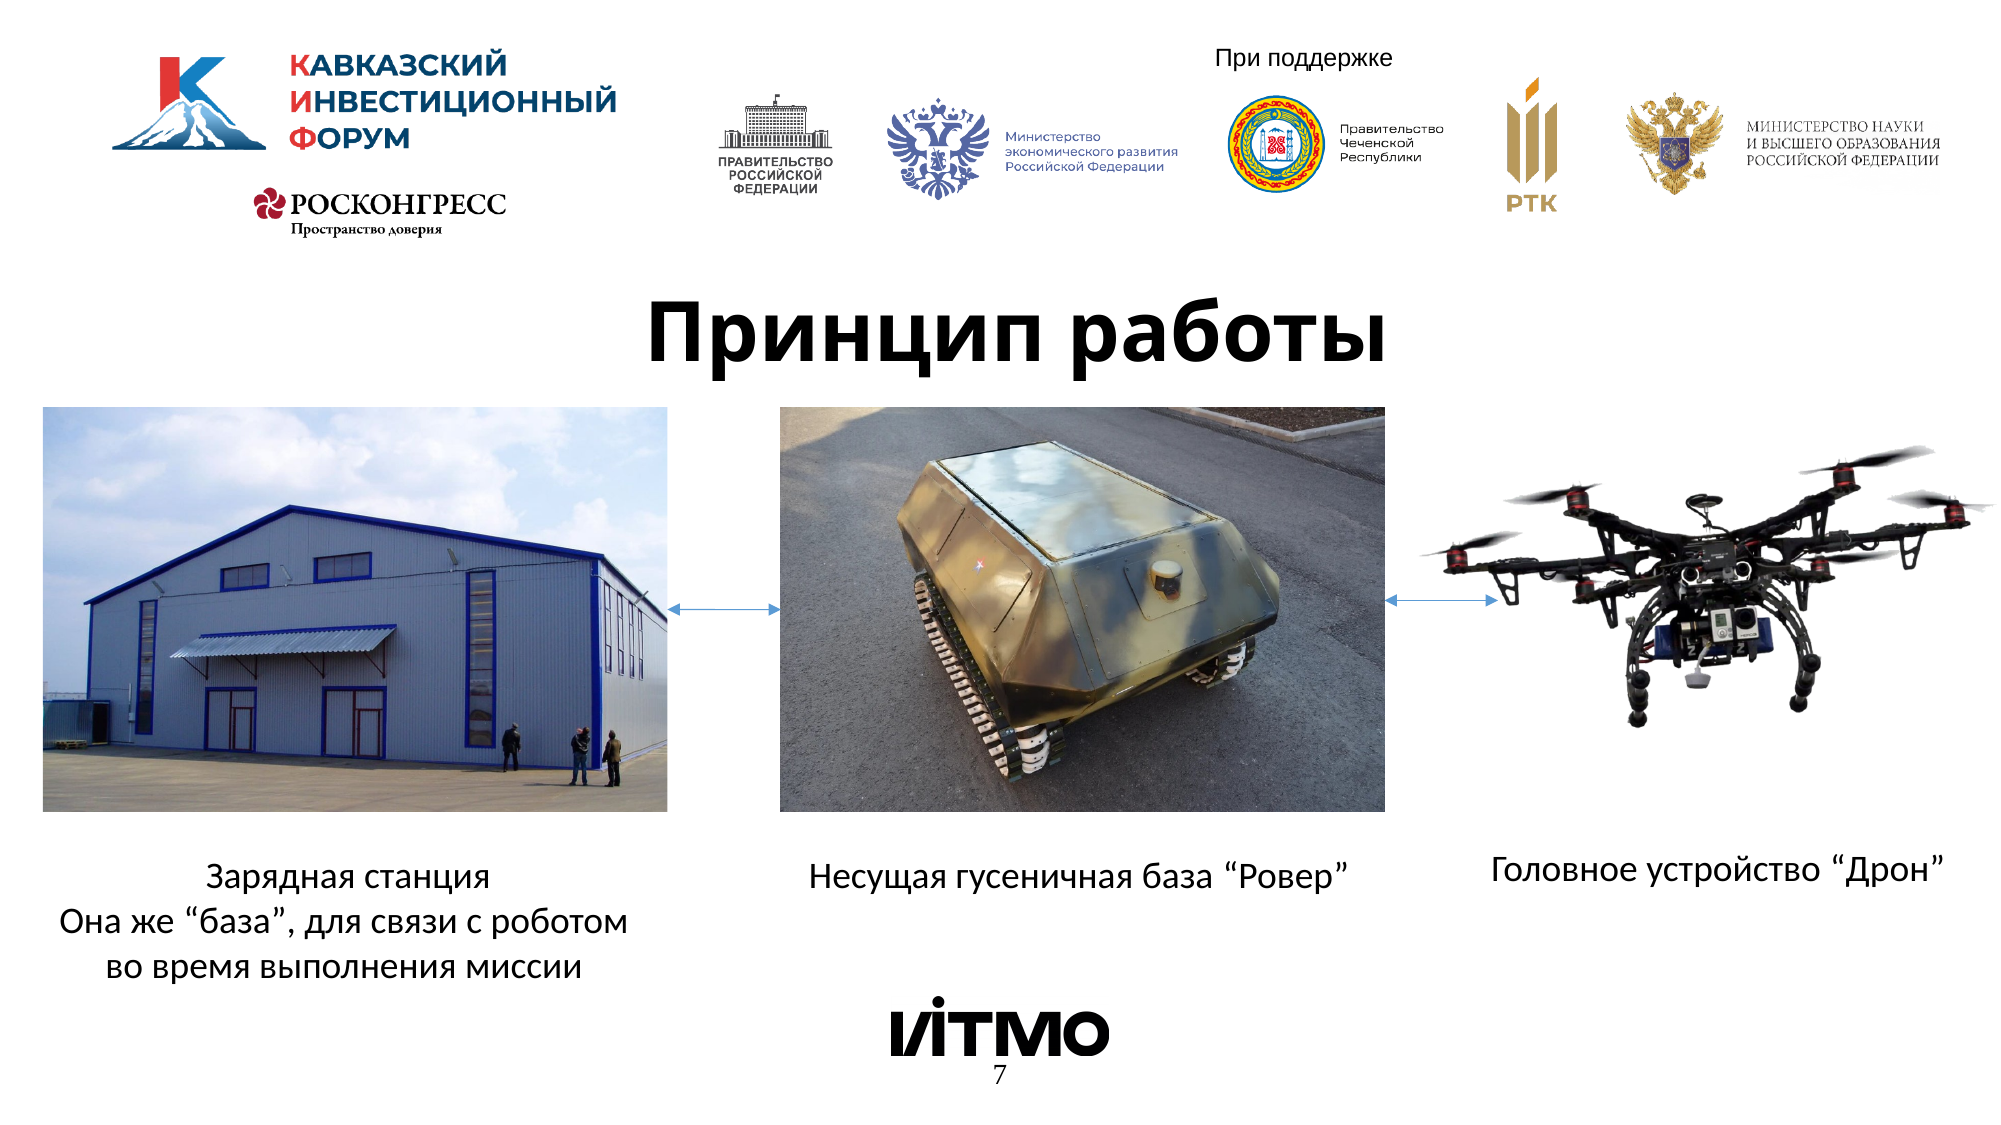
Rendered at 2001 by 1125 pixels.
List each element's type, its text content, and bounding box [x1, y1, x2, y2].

picture [42, 407, 668, 812]
picture [891, 996, 1109, 1056]
title Принцип работы [93, 153, 1942, 516]
text_box Несущая гусеничная база “Ровер” [794, 843, 1364, 903]
picture [1626, 92, 1940, 153]
picture [1224, 63, 1613, 153]
text_box Головное устройство “Дрон” [1476, 836, 1960, 896]
picture [99, 42, 622, 153]
picture [780, 407, 2000, 812]
footer 7 [662, 1042, 1338, 1103]
text_box Зарядная станция Она же “база”, для связи с роботом во время выполнения миссии [44, 843, 653, 993]
picture [875, 81, 1199, 153]
picture [690, 85, 863, 153]
